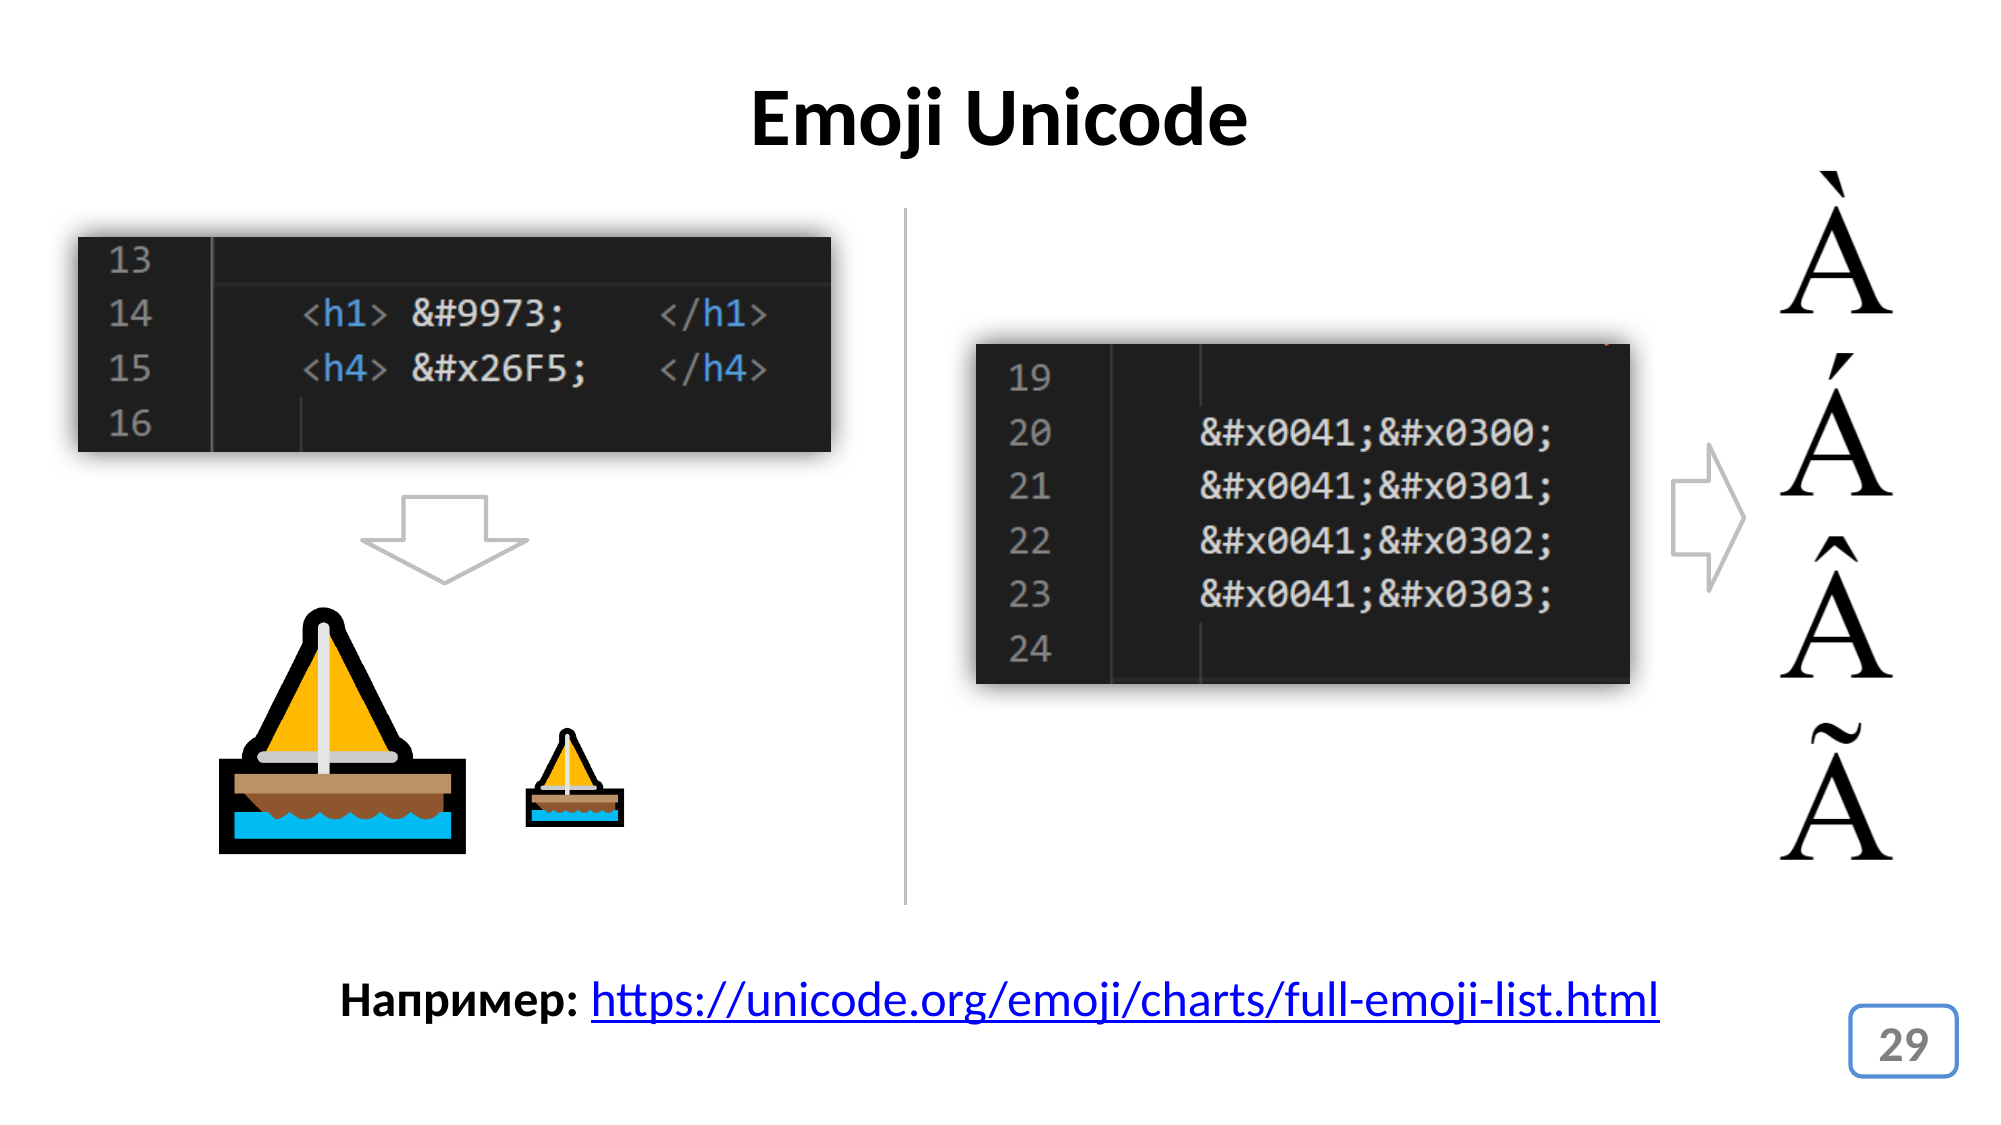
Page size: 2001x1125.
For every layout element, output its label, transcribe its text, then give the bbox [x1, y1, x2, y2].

picture [976, 344, 1630, 684]
text_box [360, 494, 530, 576]
text_box Например: https://unicode.org/emoji/charts/full-emoji-list.html [0, 959, 2000, 1034]
text_box [1671, 442, 1747, 594]
text_box Emoji Unicode [0, 54, 2000, 170]
text_box 29 [1848, 1034, 1959, 1079]
picture [1764, 150, 1937, 904]
picture [78, 237, 831, 452]
picture [177, 577, 732, 900]
